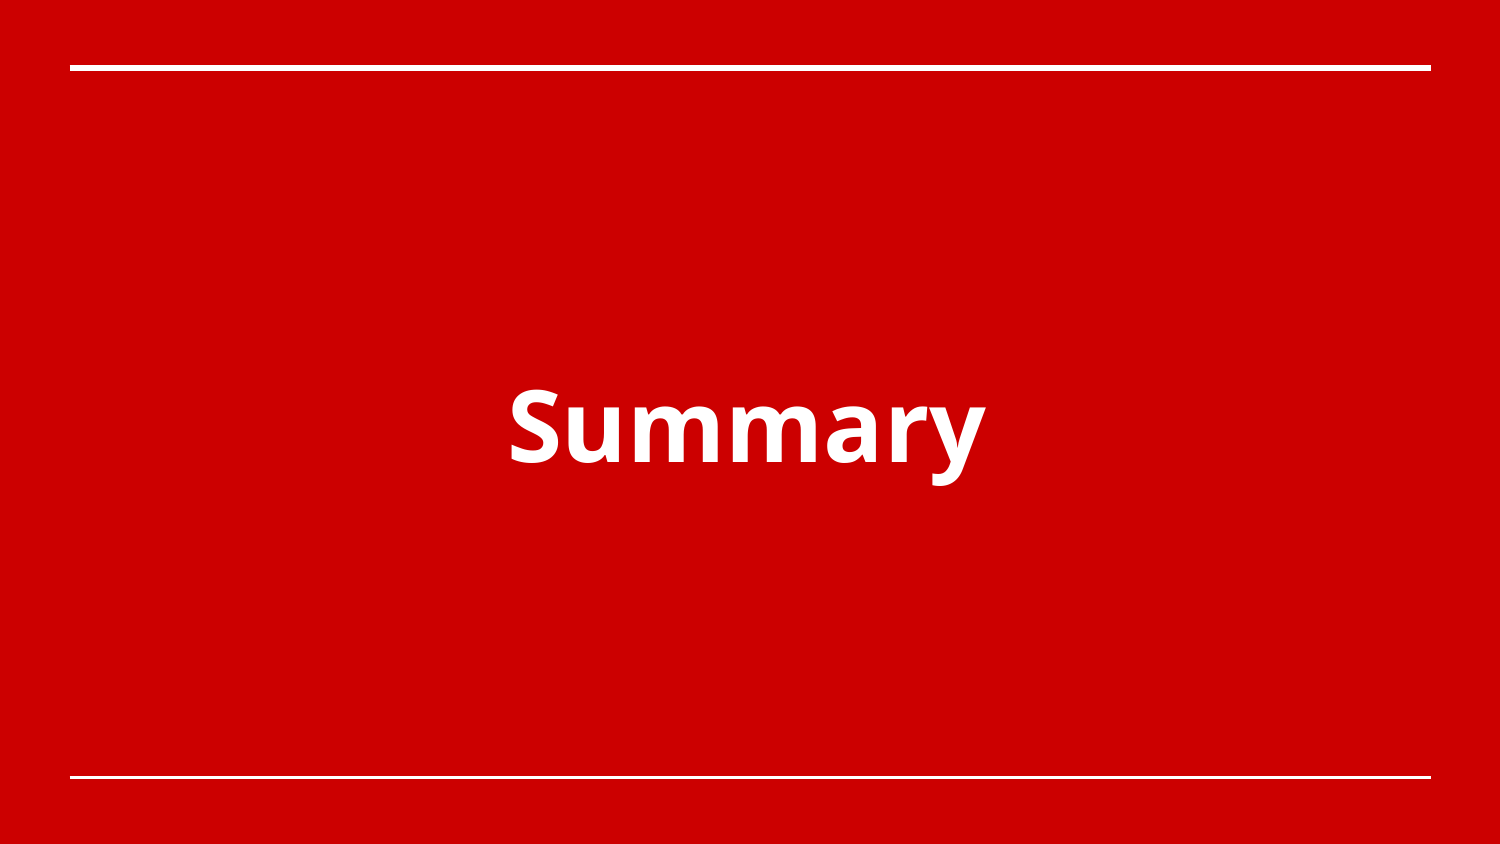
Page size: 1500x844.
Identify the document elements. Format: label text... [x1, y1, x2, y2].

title Summary [66, 296, 1428, 550]
